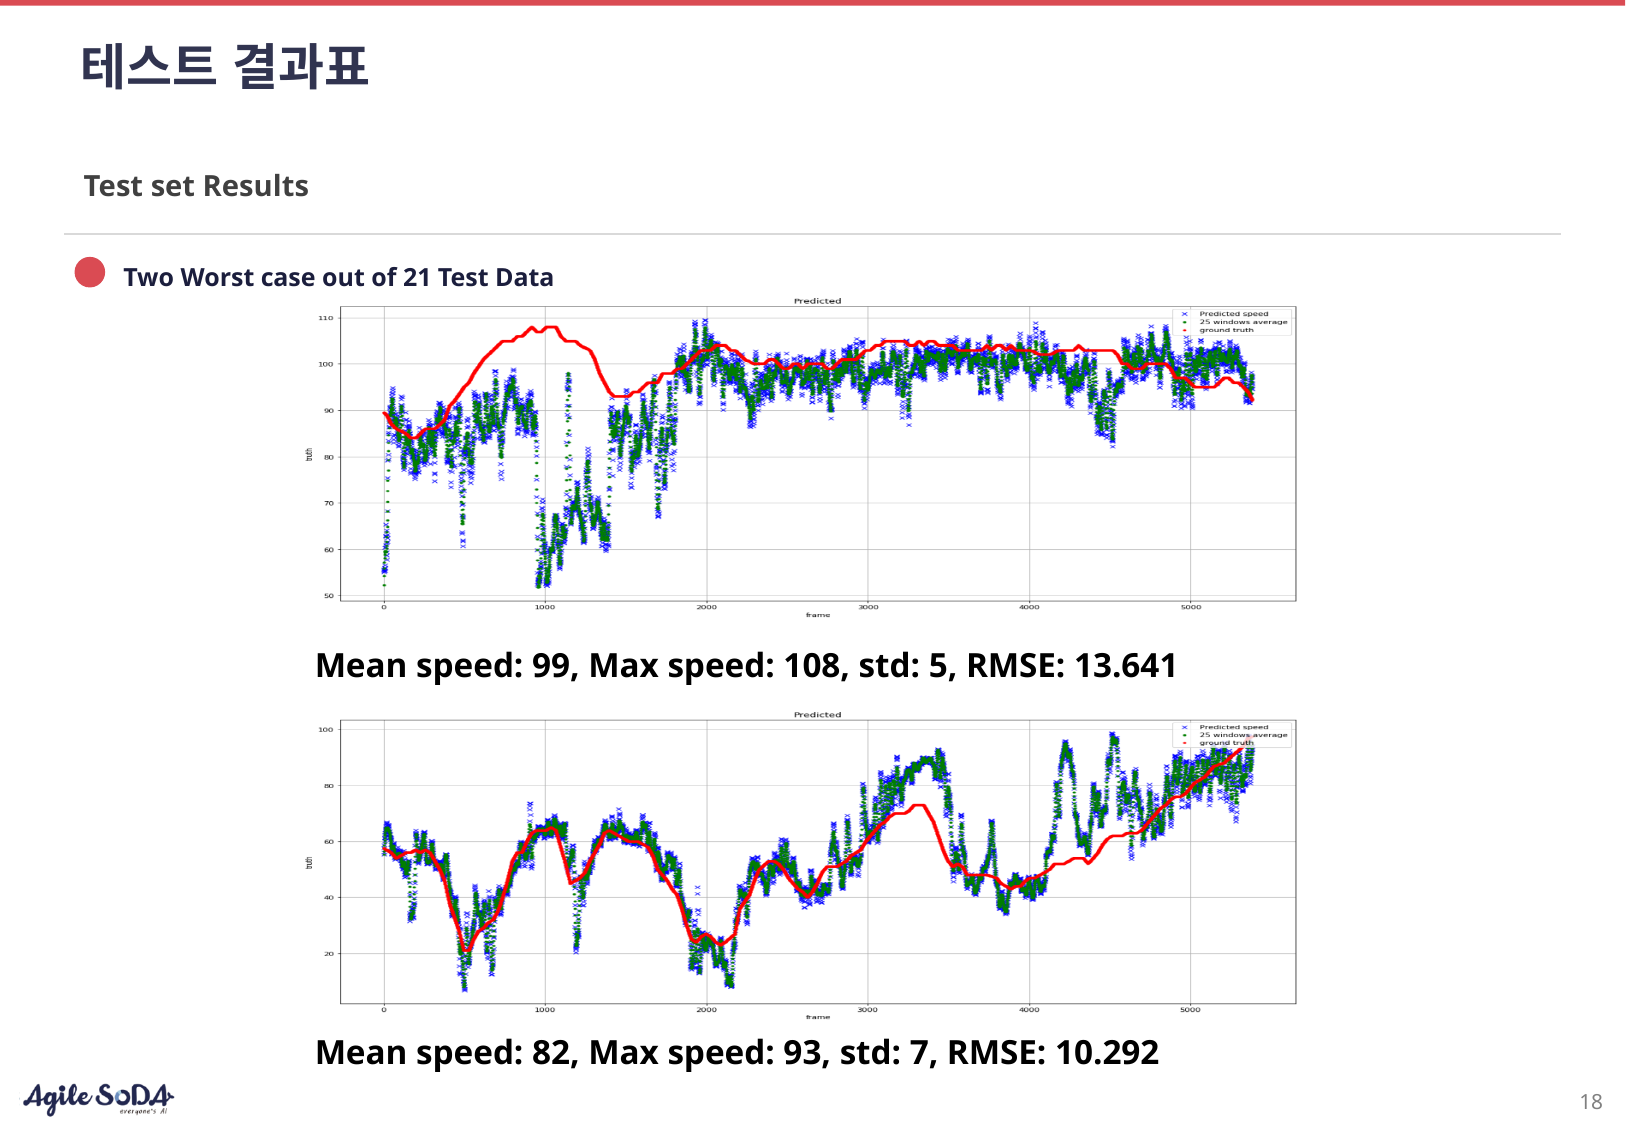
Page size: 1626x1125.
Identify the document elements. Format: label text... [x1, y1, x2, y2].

picture [19, 1075, 175, 1122]
text_box Two Worst case out of 21 Test Data [108, 243, 718, 311]
picture [299, 294, 1304, 621]
text_box Test set Results [68, 159, 1597, 210]
text_box [72, 254, 108, 290]
text_box Mean speed: 99, Max speed: 108, std: 5, RMSE: 13.641 [299, 636, 1433, 692]
picture [299, 708, 1305, 1023]
text_box Mean speed: 82, Max speed: 93, std: 7, RMSE: 10.292 [299, 1024, 1433, 1079]
title 테스트 결과표 [65, 29, 1457, 102]
